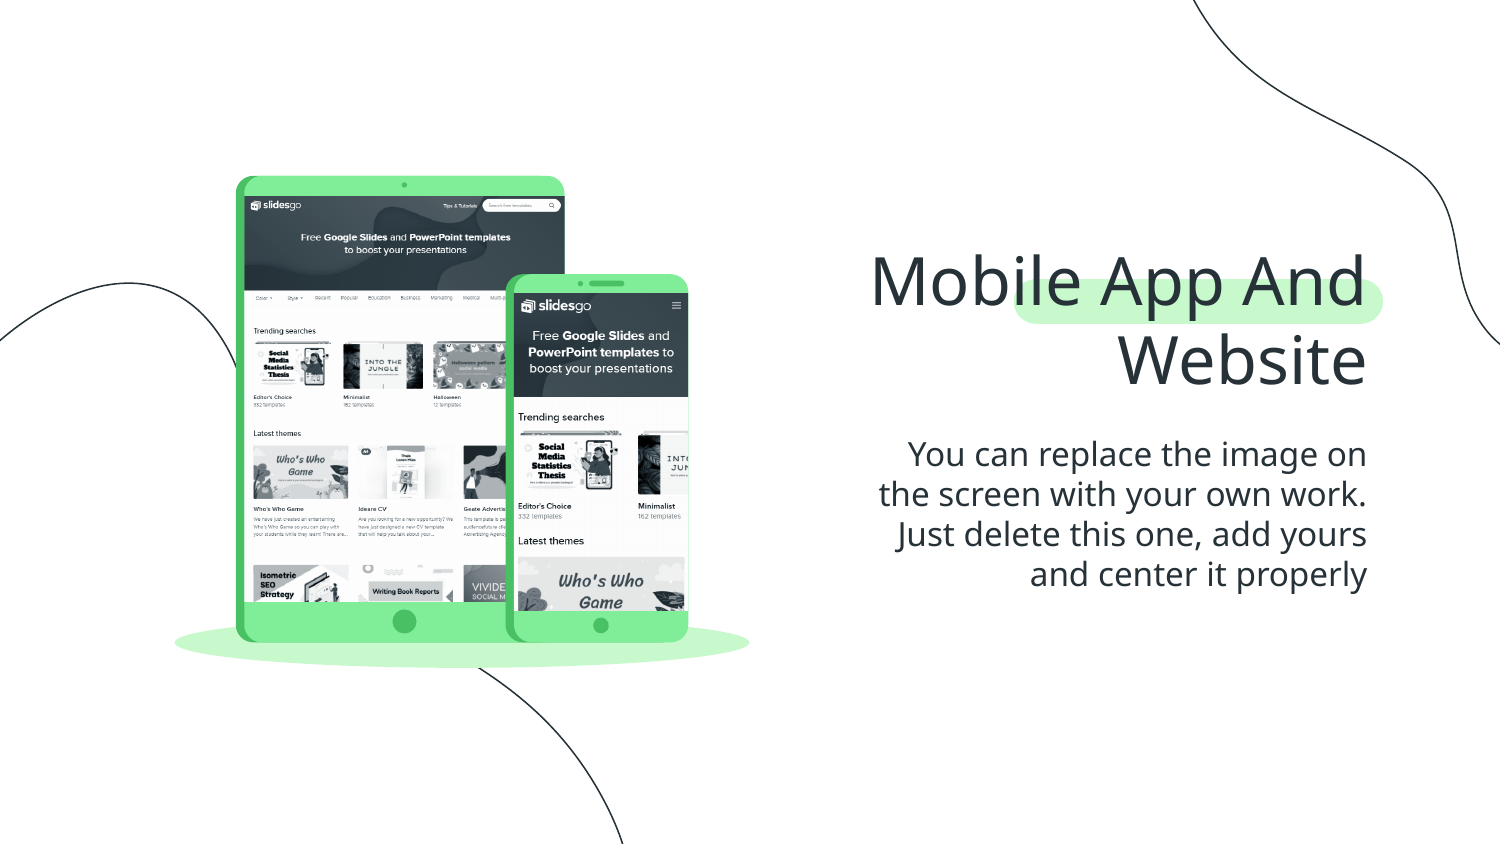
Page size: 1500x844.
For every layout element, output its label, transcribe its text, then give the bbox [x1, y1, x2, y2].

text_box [505, 273, 689, 643]
text_box [174, 627, 750, 668]
picture [244, 195, 565, 602]
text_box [235, 175, 565, 643]
subtitle You can replace the image on the screen with your own work. Just delete this one, add yours and center it properly [848, 418, 1384, 620]
title Mobile App And Website [848, 223, 1384, 406]
picture [513, 293, 689, 611]
